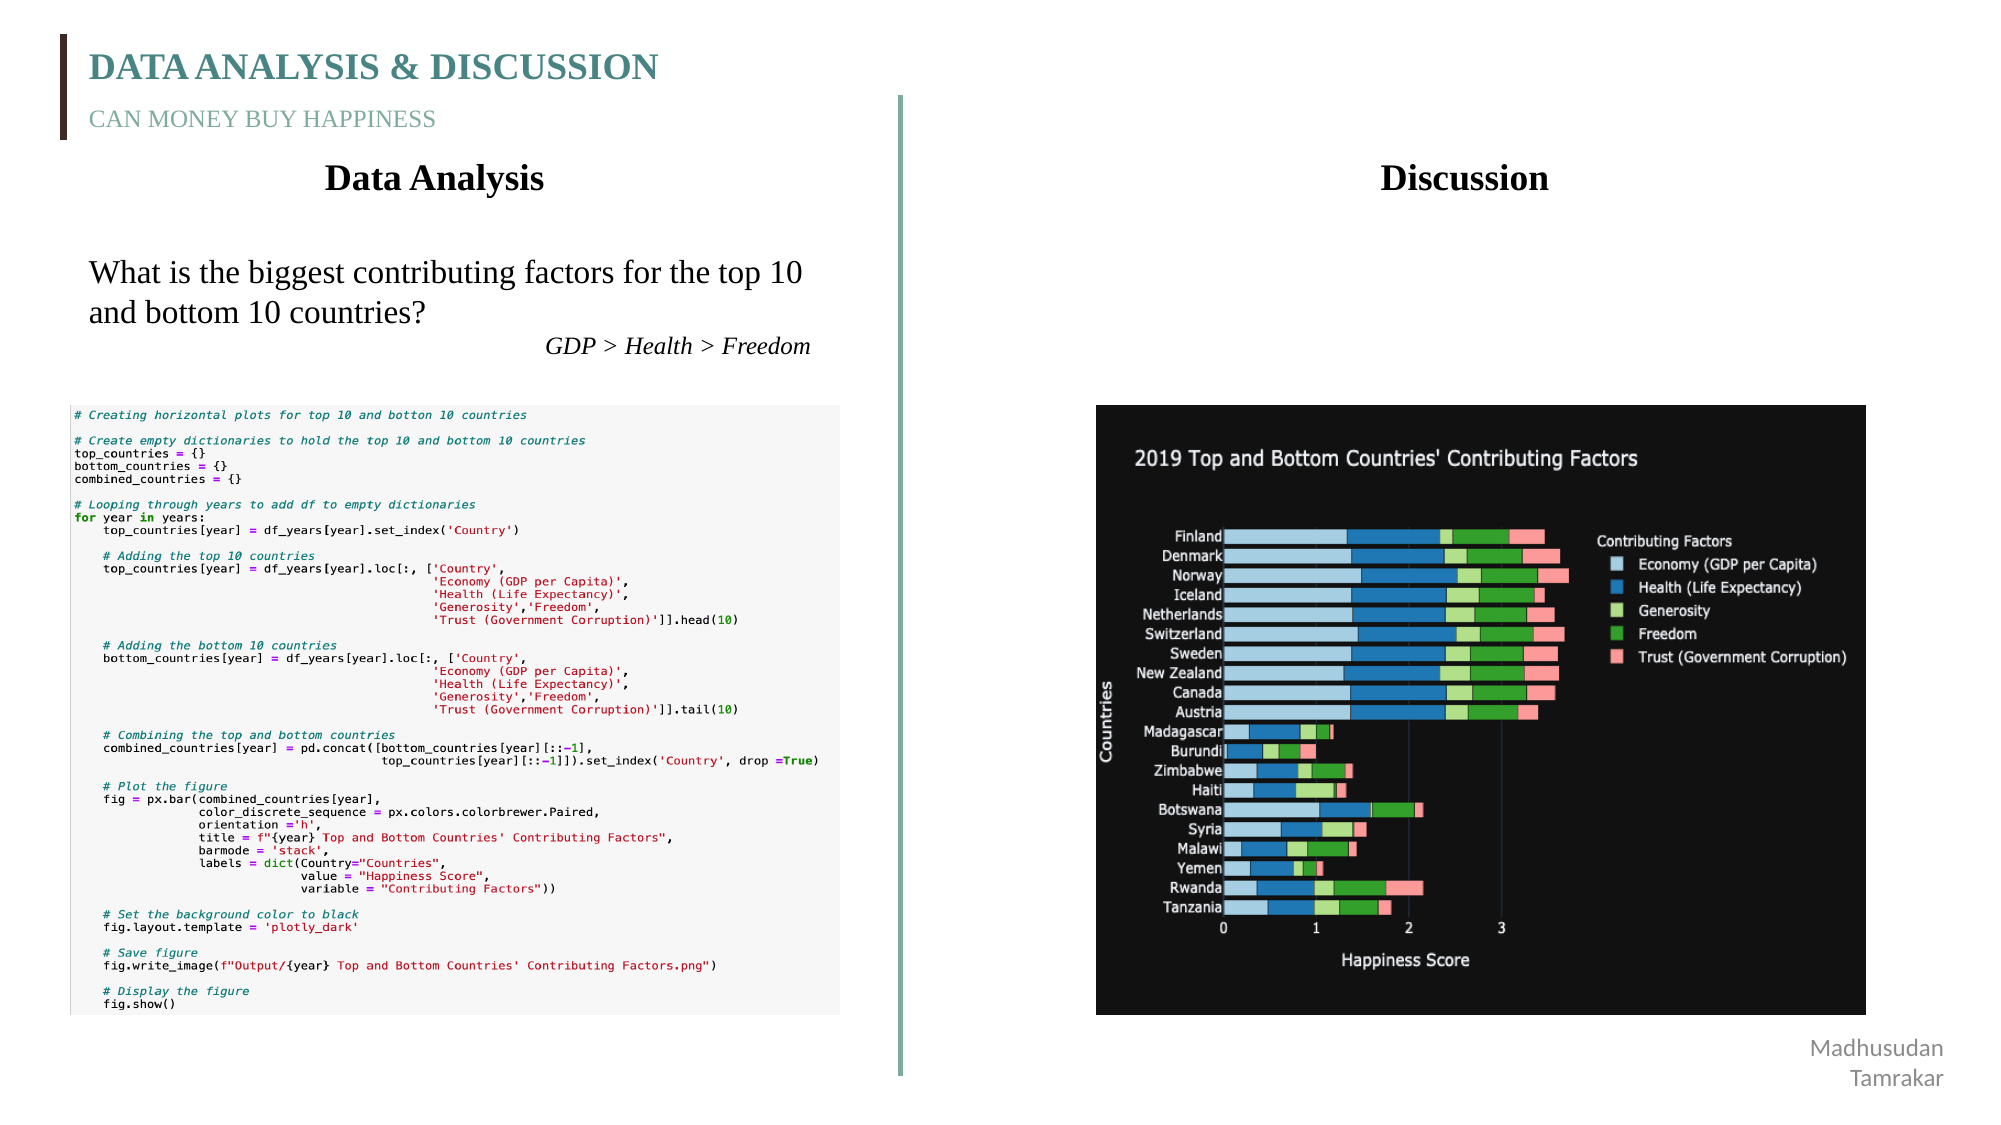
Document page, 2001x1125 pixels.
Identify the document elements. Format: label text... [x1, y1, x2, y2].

text_box What is the biggest contributing factors for the top 10 and bottom 10 countries? GDP > Health > Freedom [73, 242, 847, 368]
picture [70, 405, 840, 1015]
text_box Can money buy happiness [73, 94, 801, 140]
picture [1096, 405, 1866, 1015]
text_box Discussion [1365, 145, 1596, 206]
footer Madhusudan Tamrakar [1766, 1046, 1960, 1107]
text_box DATA ANALYSIS & DISCUSSION [73, 34, 688, 94]
text_box Data Analysis [310, 145, 565, 206]
